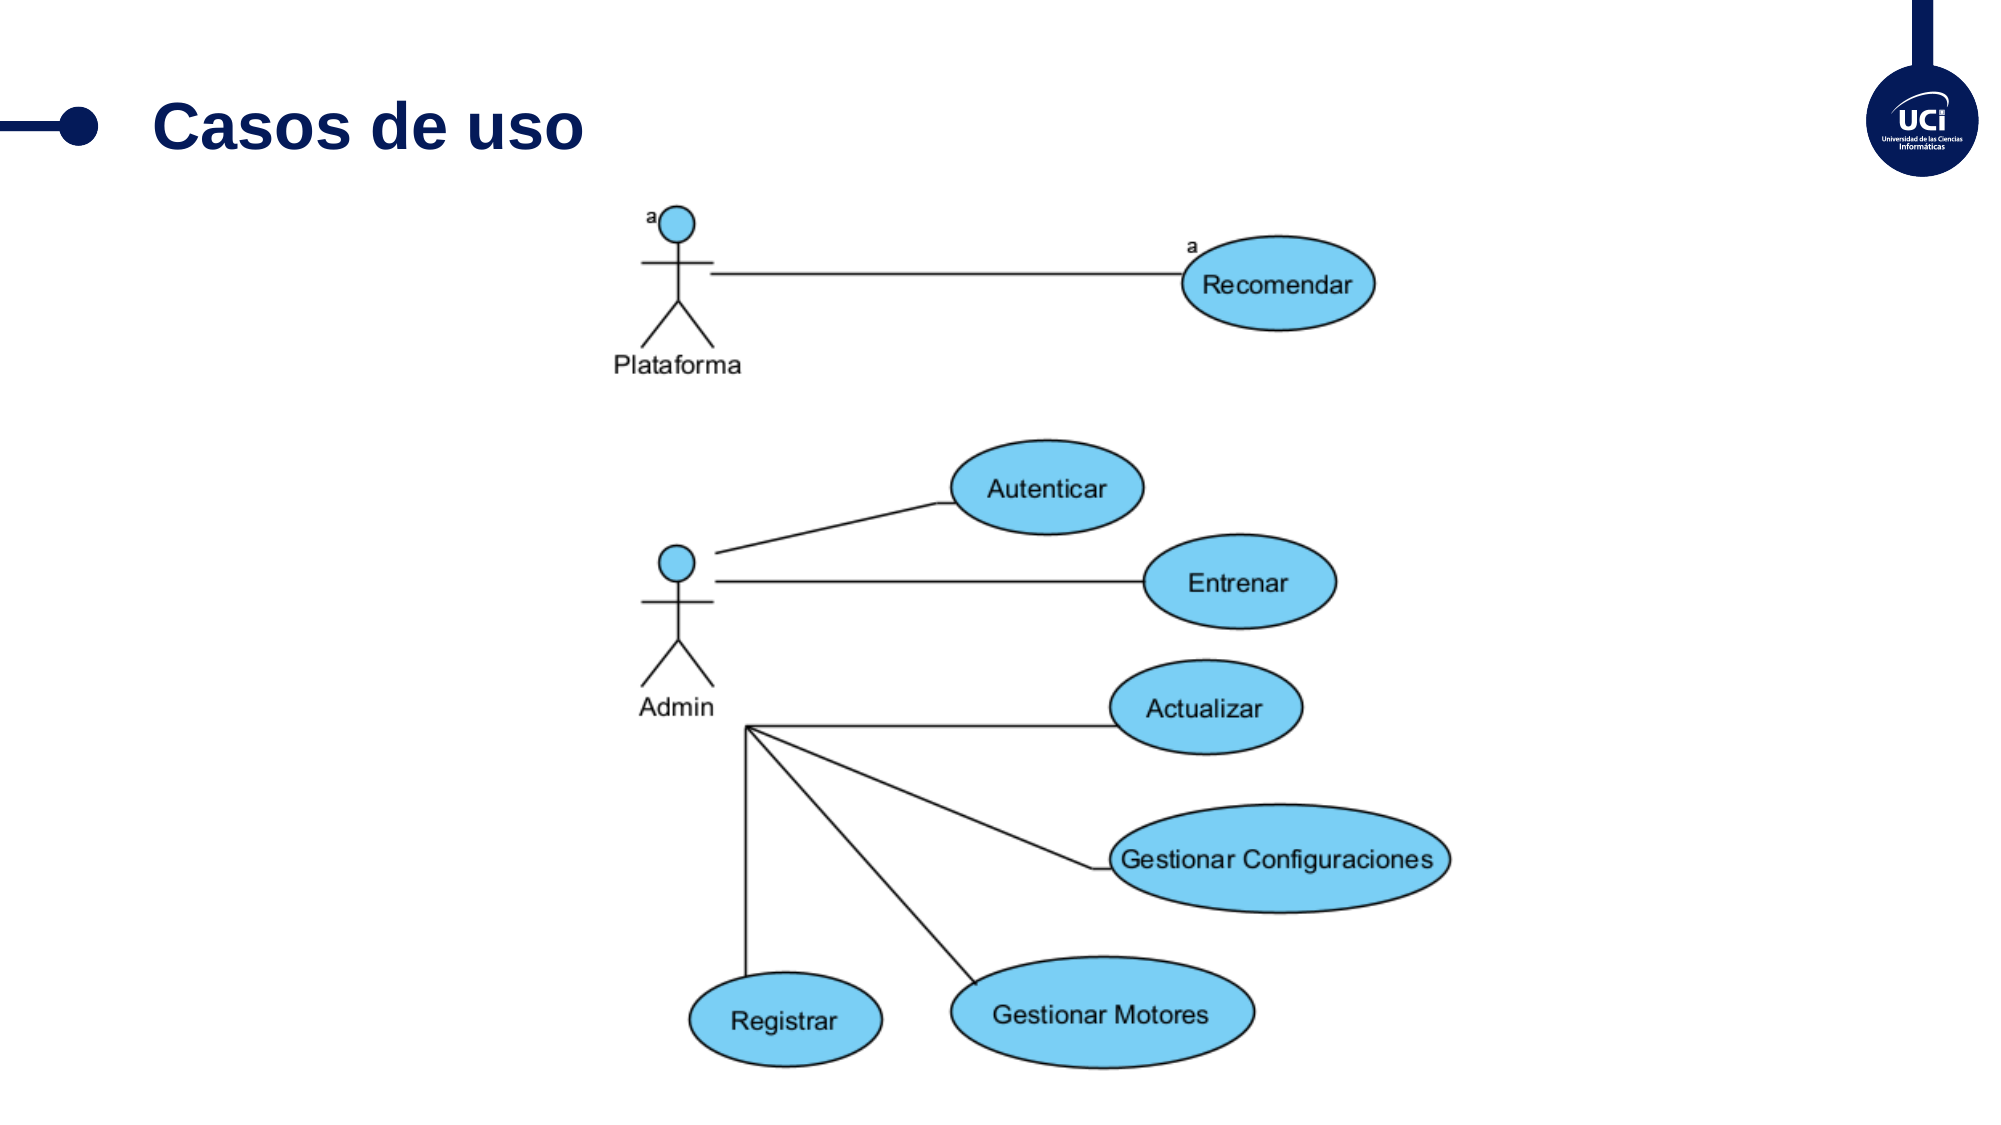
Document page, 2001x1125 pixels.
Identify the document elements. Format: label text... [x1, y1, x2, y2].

title Casos de uso [137, 59, 944, 196]
picture [0, 0, 2001, 1125]
